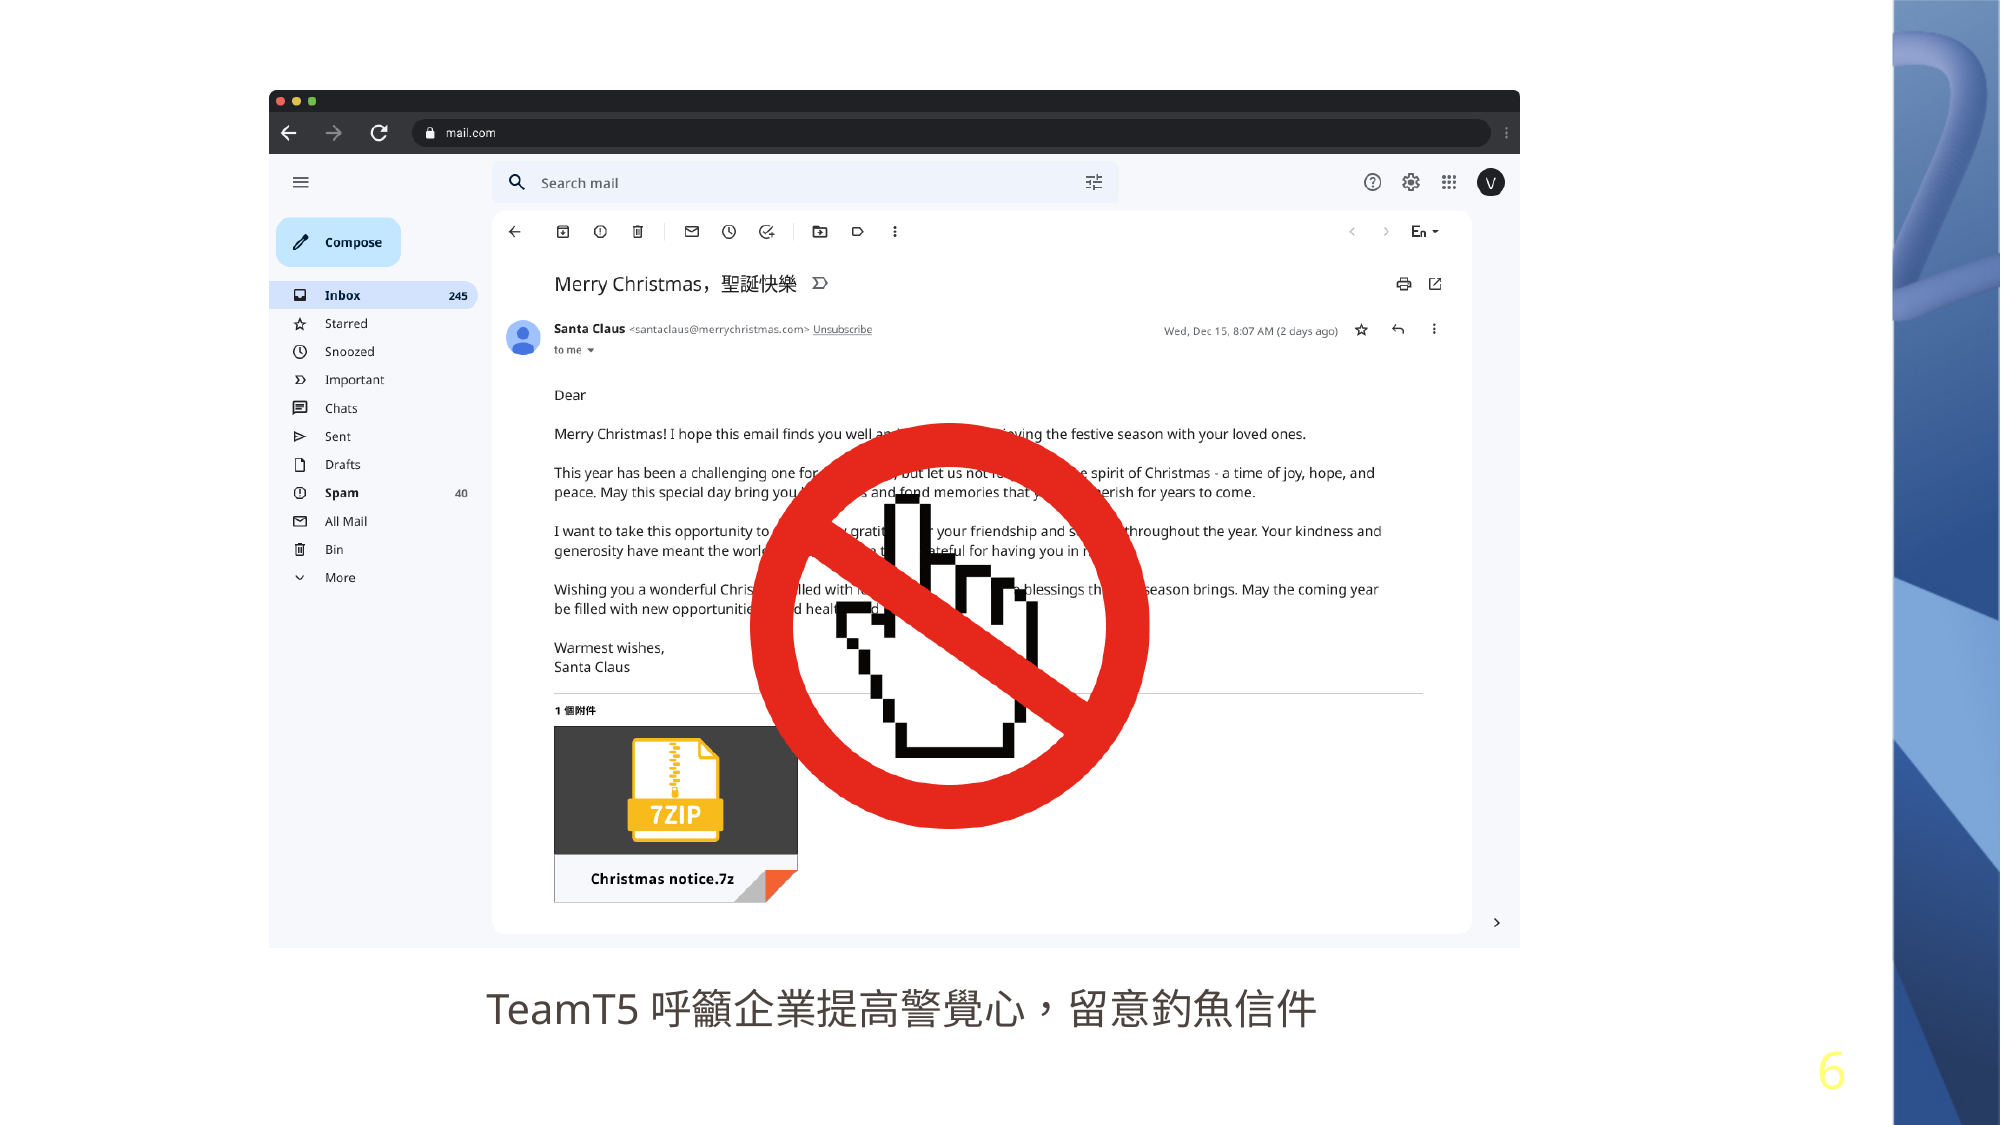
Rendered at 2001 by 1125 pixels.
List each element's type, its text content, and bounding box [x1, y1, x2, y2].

text_box TeamT5呼籲企業提高警覺心，留意釣魚信件 [0, 975, 1805, 1041]
picture [0, 0, 2000, 1125]
slide_number 6 [1412, 1042, 1863, 1103]
